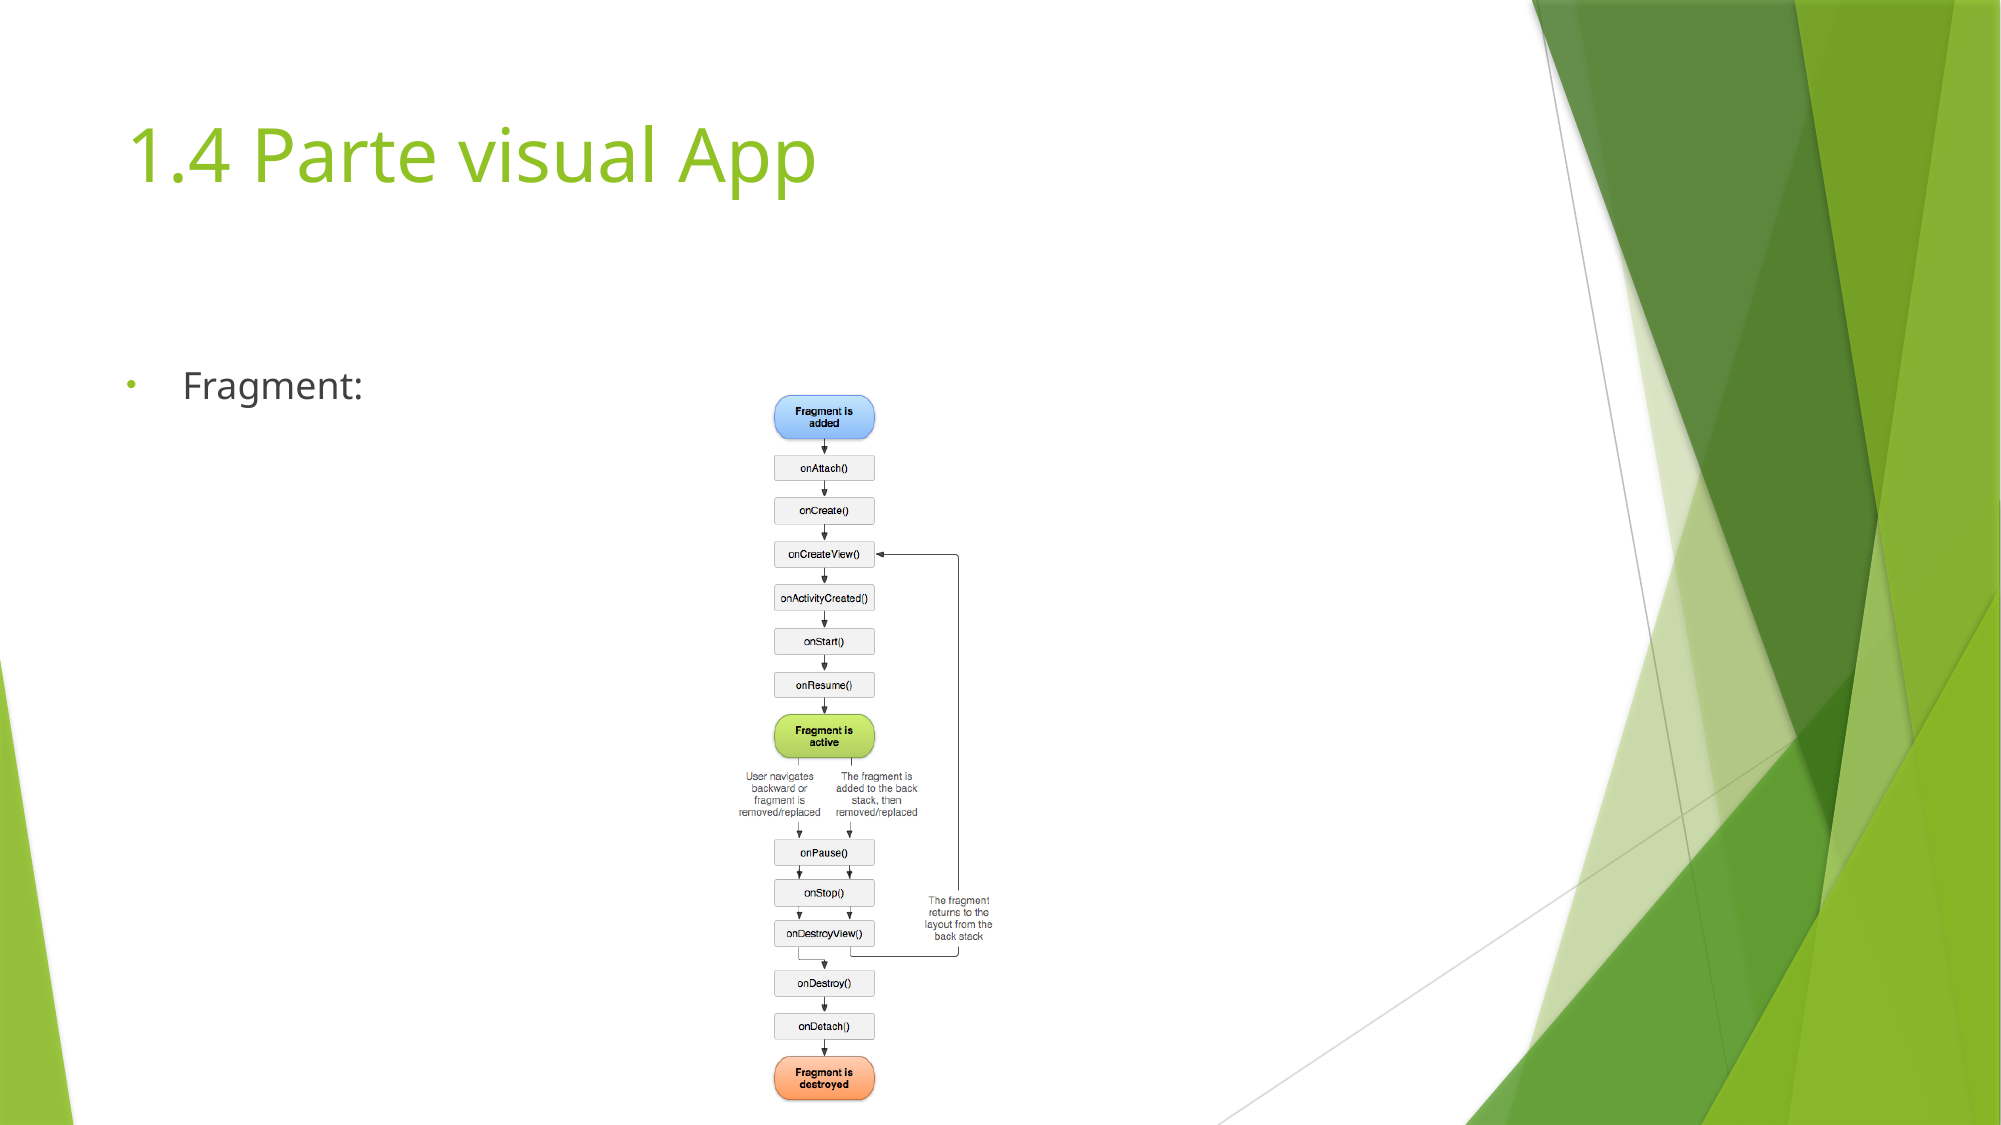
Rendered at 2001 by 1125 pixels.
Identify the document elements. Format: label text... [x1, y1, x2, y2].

list Fragment: [111, 354, 1522, 992]
picture [729, 387, 1001, 1109]
title 1.4 Parte visual App [111, 99, 1522, 317]
